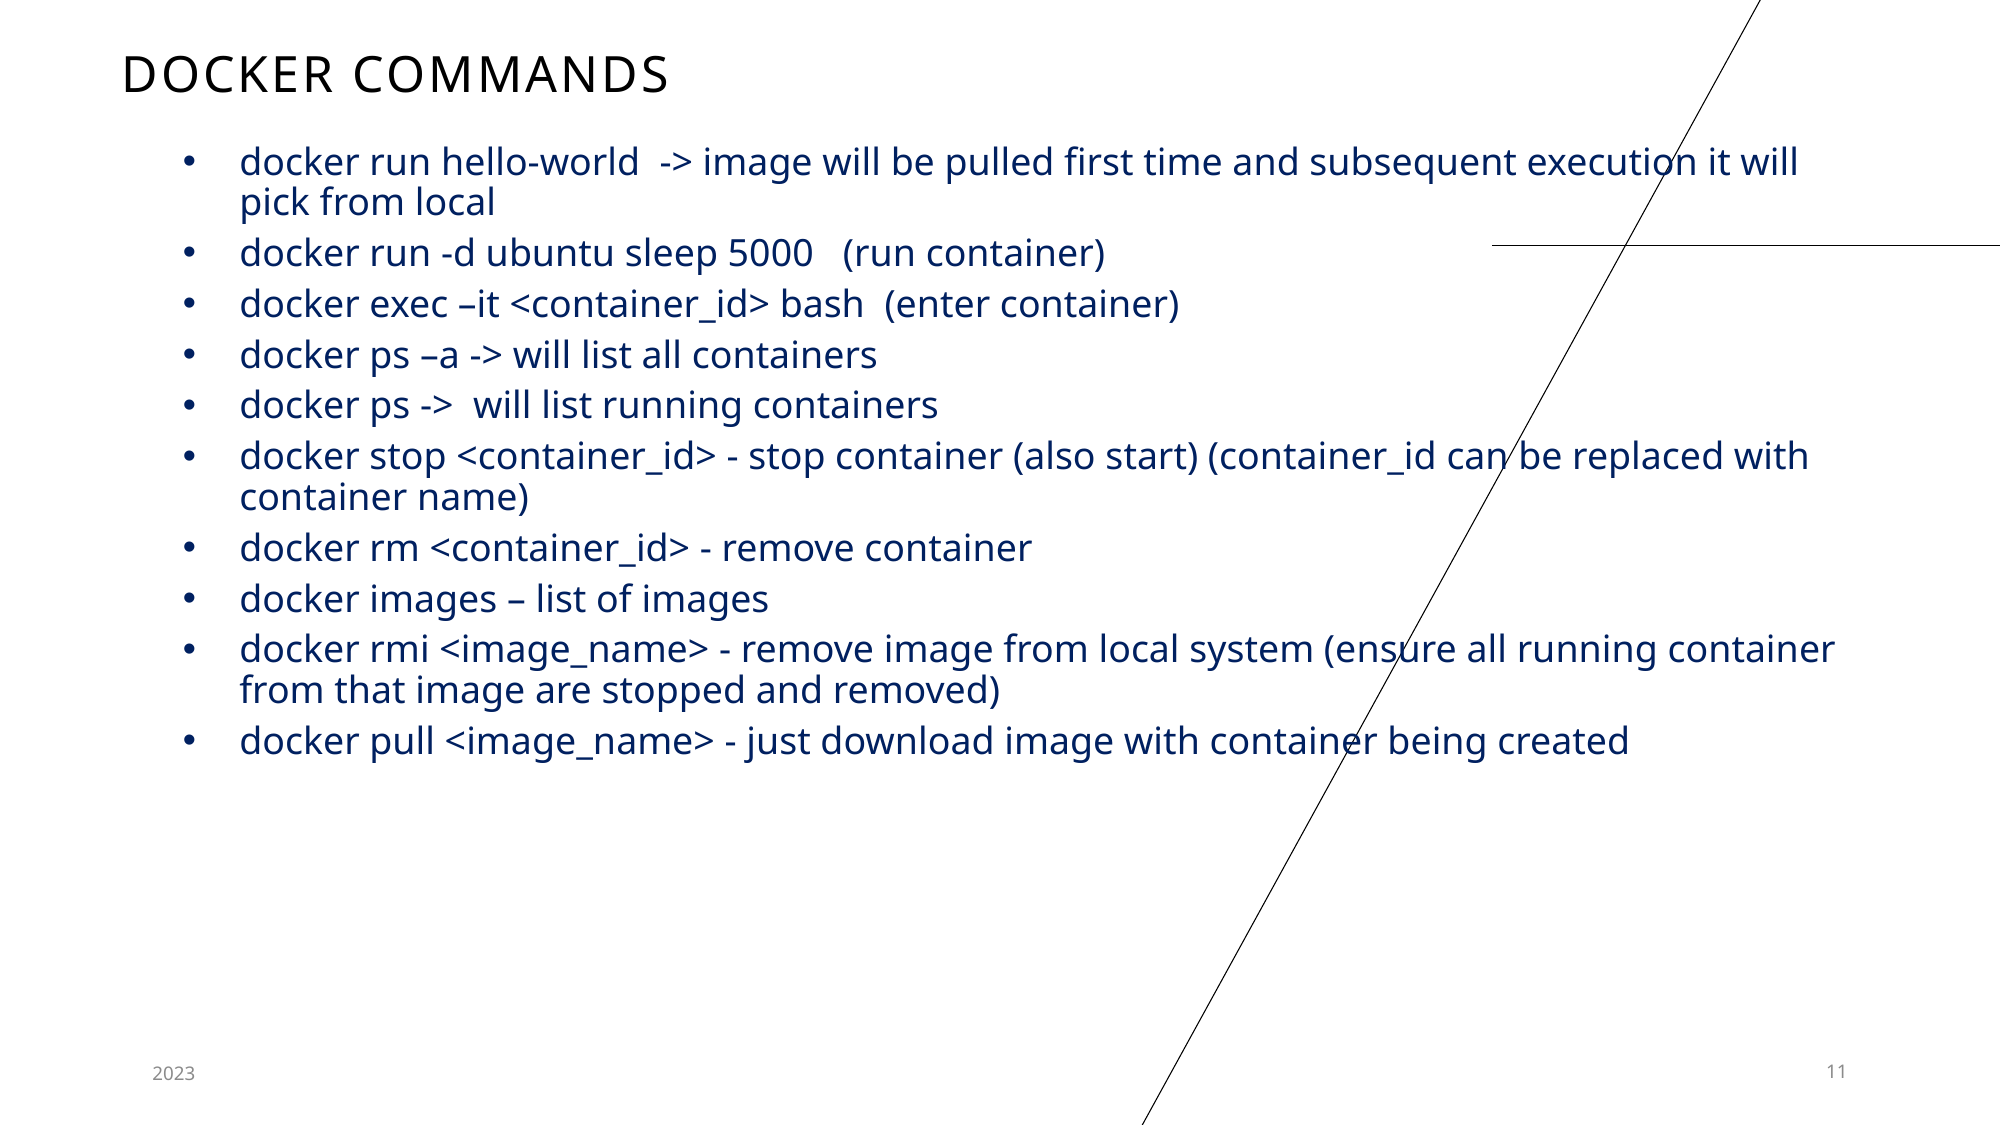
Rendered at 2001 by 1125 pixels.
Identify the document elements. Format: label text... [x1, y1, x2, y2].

list docker run hello-world -> image will be pulled first time and subsequent execution it will pick from local docker run -d ubuntu sleep 5000 (run container) docker exec –it <container_id> bash (enter container) docker ps –a -> will list all containers docker ps -> will list running containers docker stop <container_id> - stop container (also start) (container_id can be replaced with container name) docker rm <container_id> - remove container docker images – list of images docker rmi <image_name> - remove image from local system (ensure all running container from that image are stopped and removed) docker pull <image_name> - just download image with container being created [93, 135, 1863, 1043]
slide_number 2023 [137, 1042, 338, 1103]
slide_number 11 [1412, 1042, 1863, 1103]
title DOCKER COMMANDS [106, 25, 945, 111]
